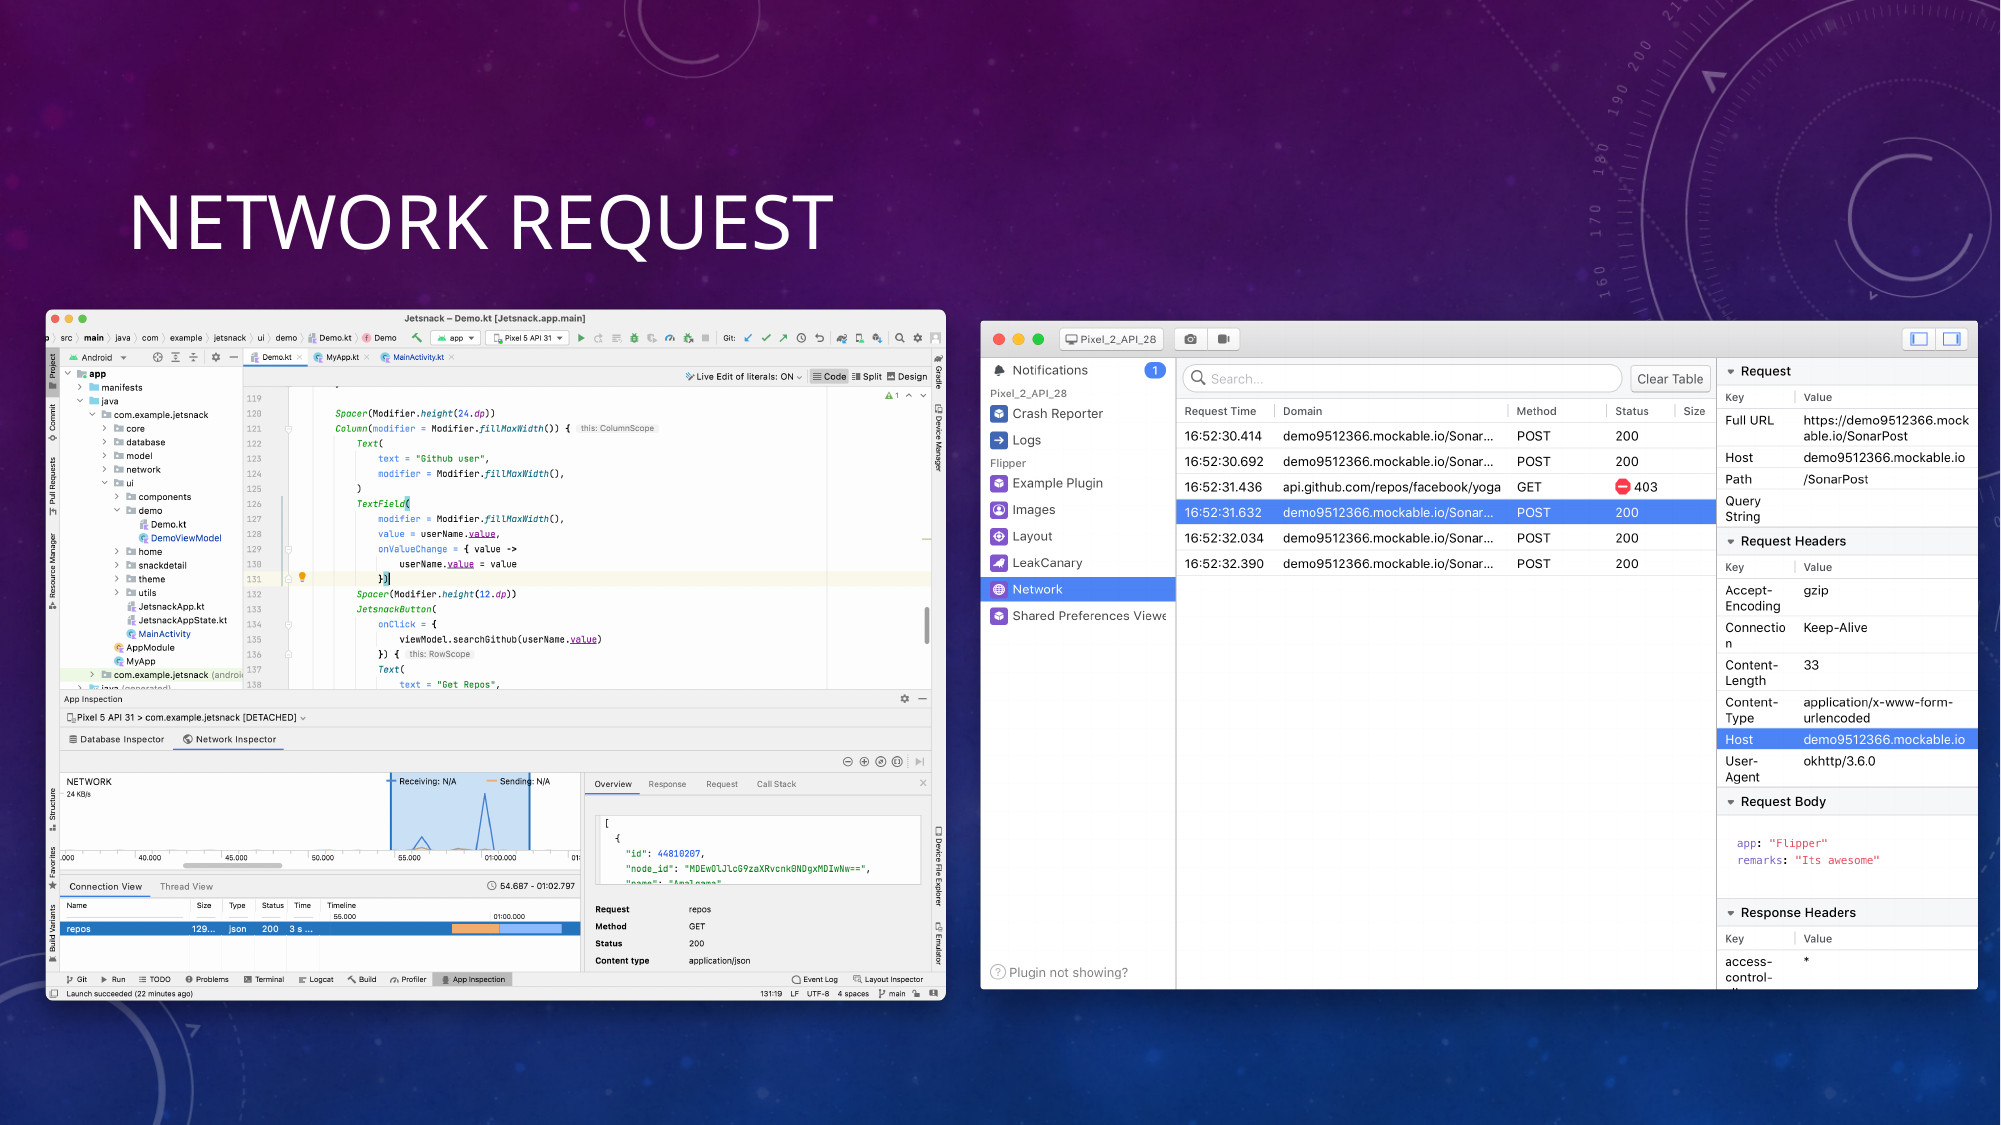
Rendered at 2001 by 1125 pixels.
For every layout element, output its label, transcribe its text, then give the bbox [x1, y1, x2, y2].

picture [0, 0, 2001, 1125]
title Network Request [112, 99, 1775, 283]
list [983, 283, 2000, 1062]
